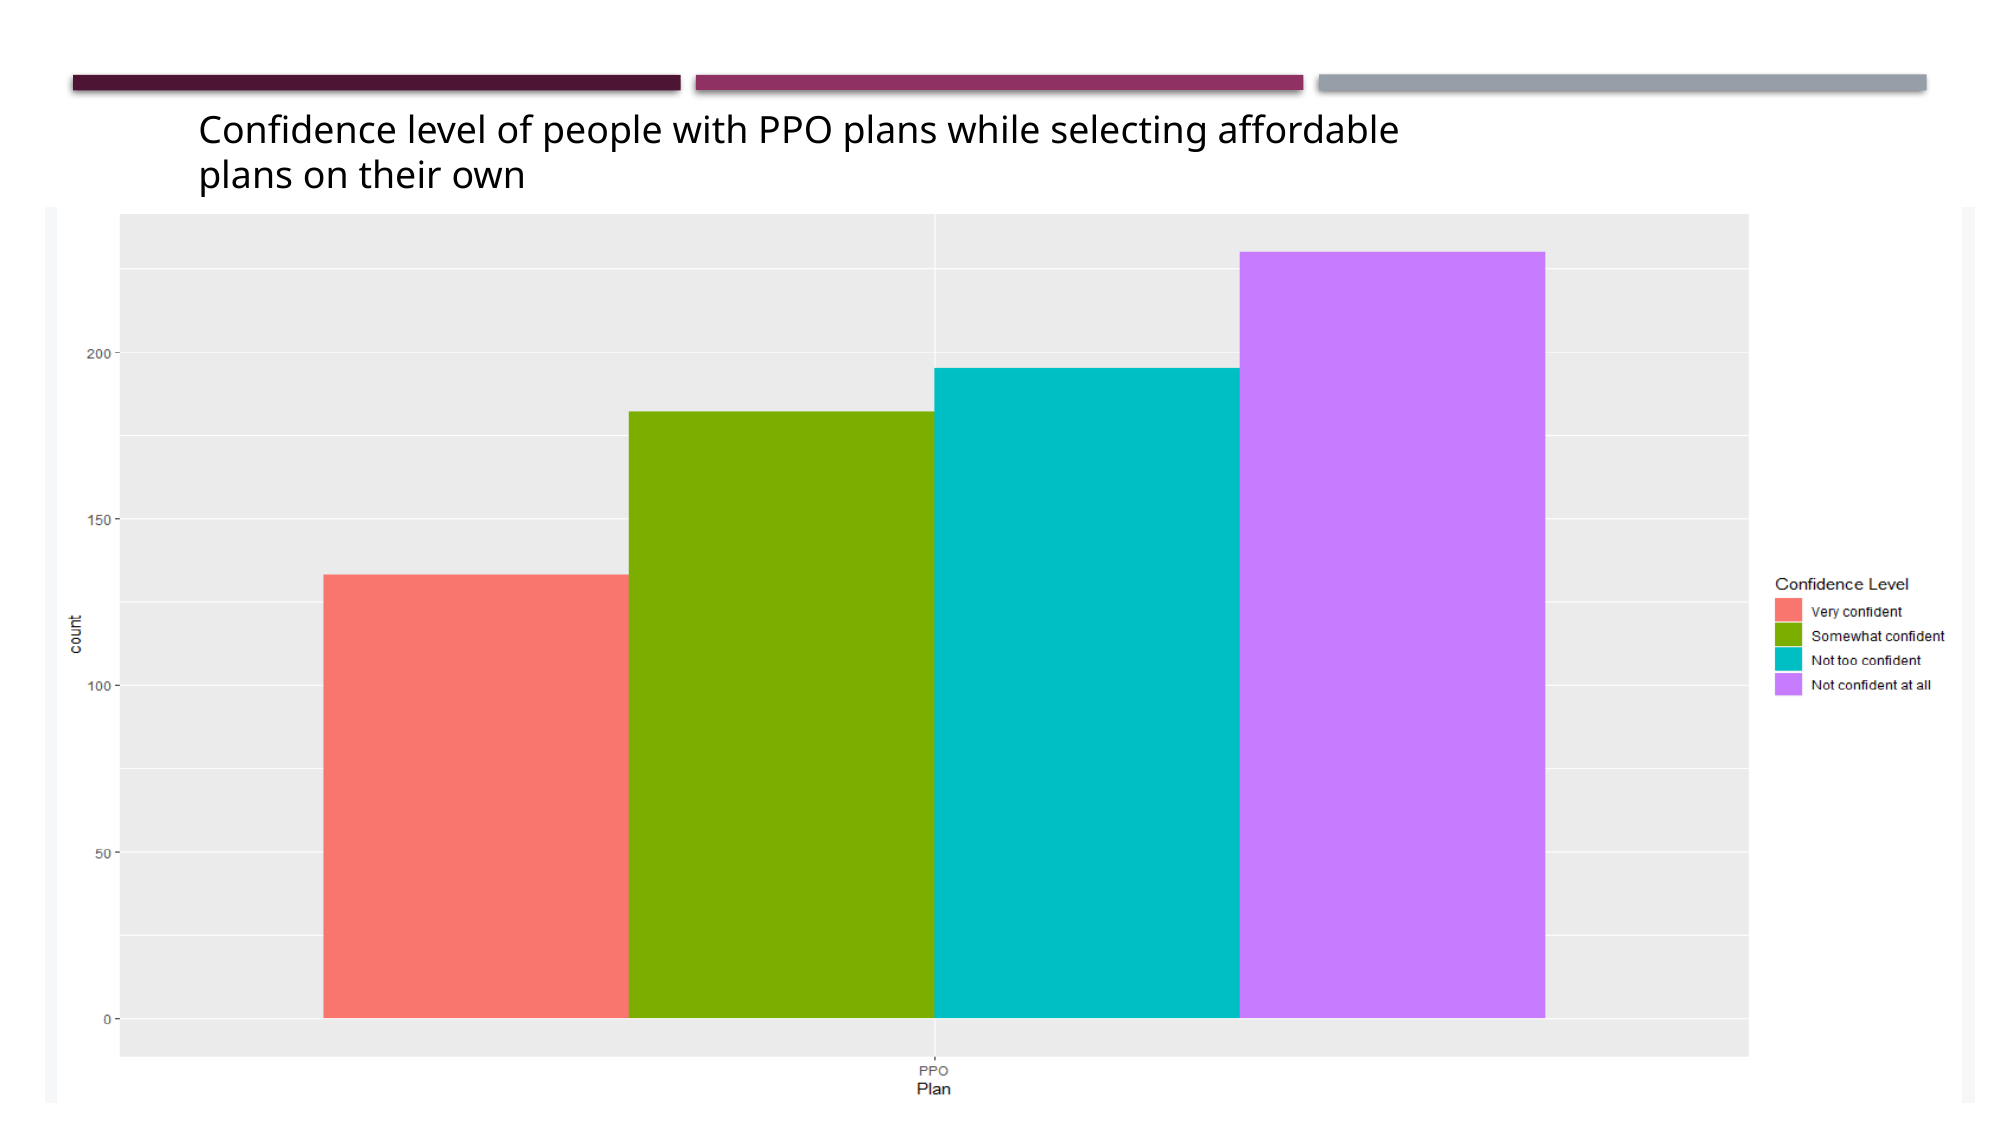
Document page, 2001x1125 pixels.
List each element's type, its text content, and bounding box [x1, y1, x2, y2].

text_box Confidence level of people with PPO plans while selecting affordable plans on their own [183, 98, 1435, 204]
picture [44, 207, 1976, 1103]
